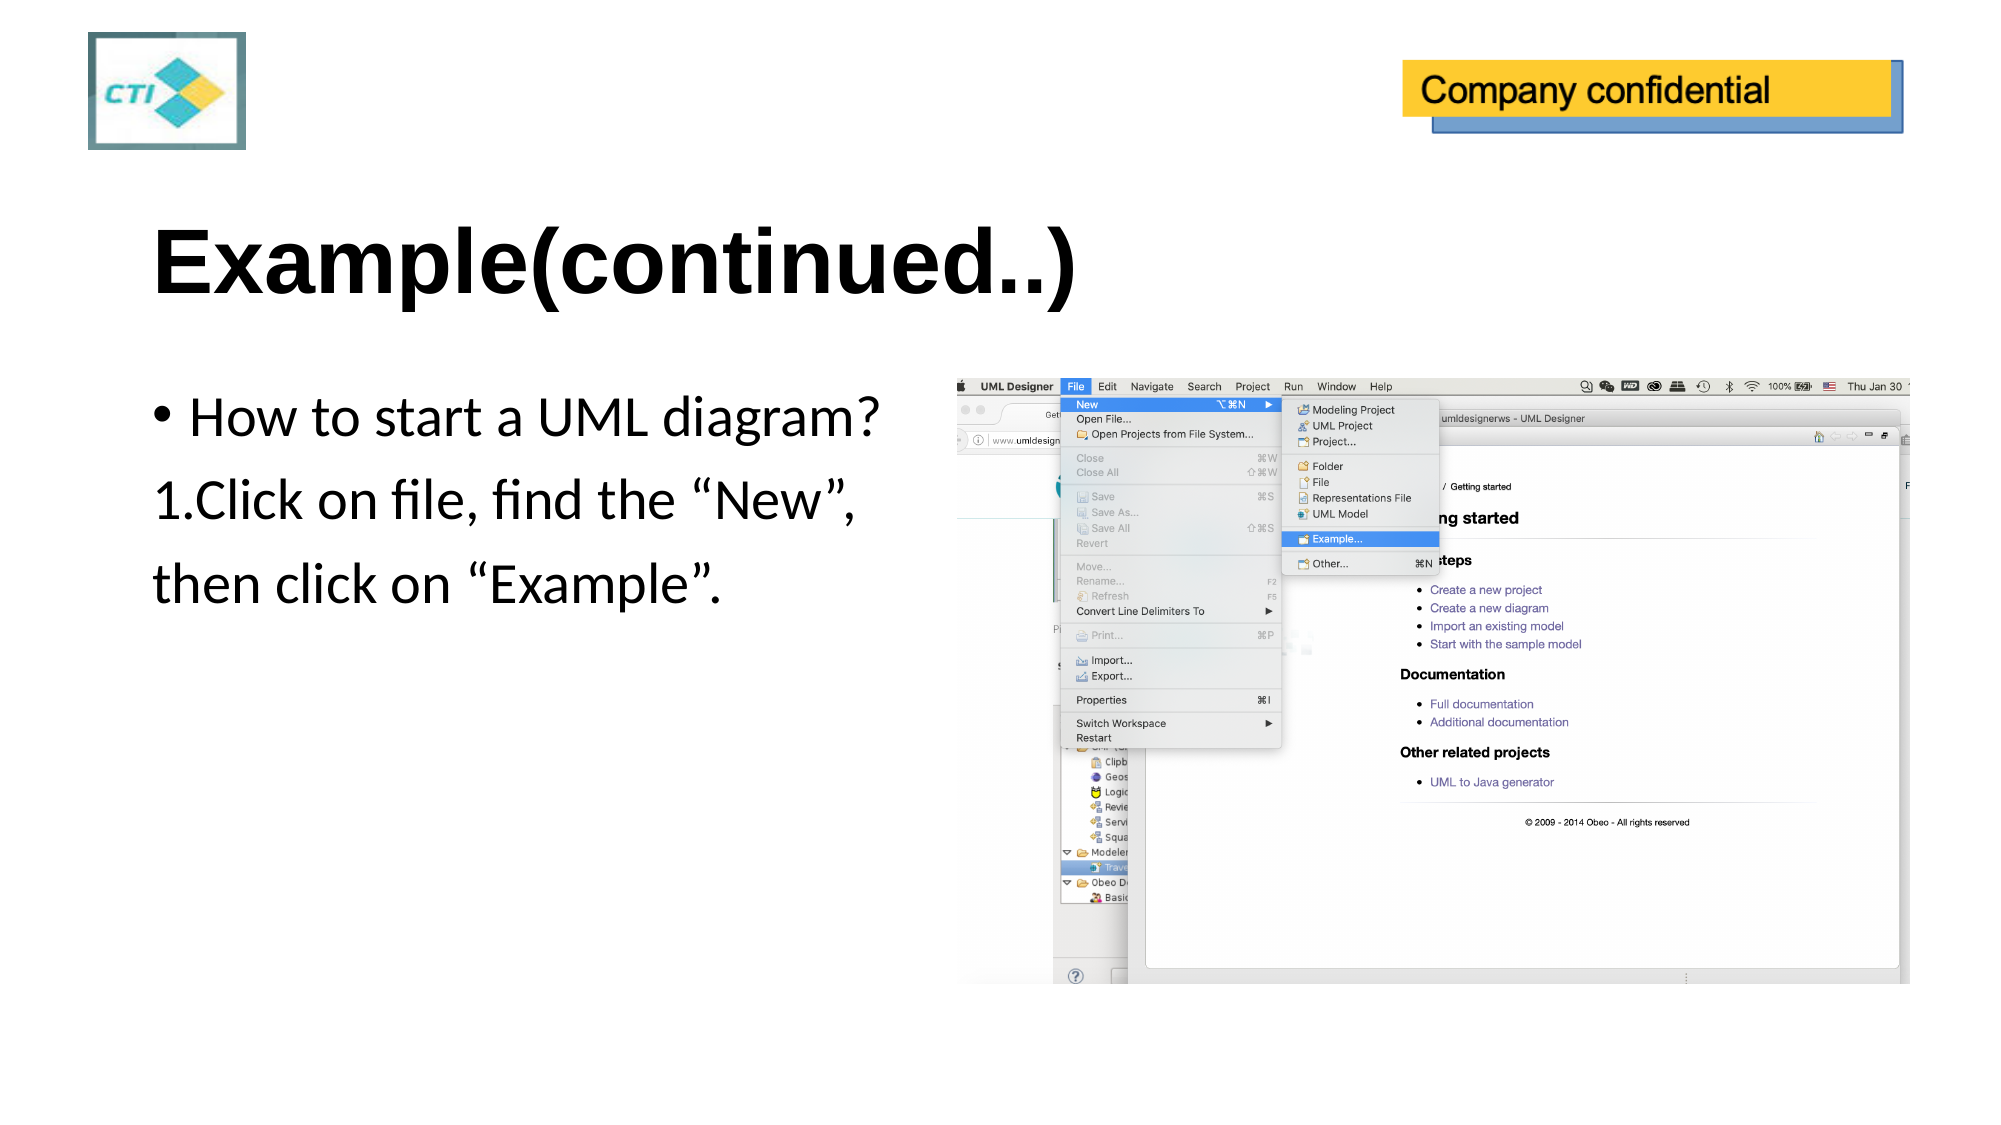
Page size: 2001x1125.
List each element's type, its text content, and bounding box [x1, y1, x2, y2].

picture [957, 378, 1910, 984]
title Example(continued..) [137, 179, 1863, 349]
list How to start a UML diagram? 1.Click on file, find the “New”, then click on “Example”. [137, 378, 1863, 1014]
picture [1388, 22, 1937, 180]
picture [88, 32, 246, 150]
